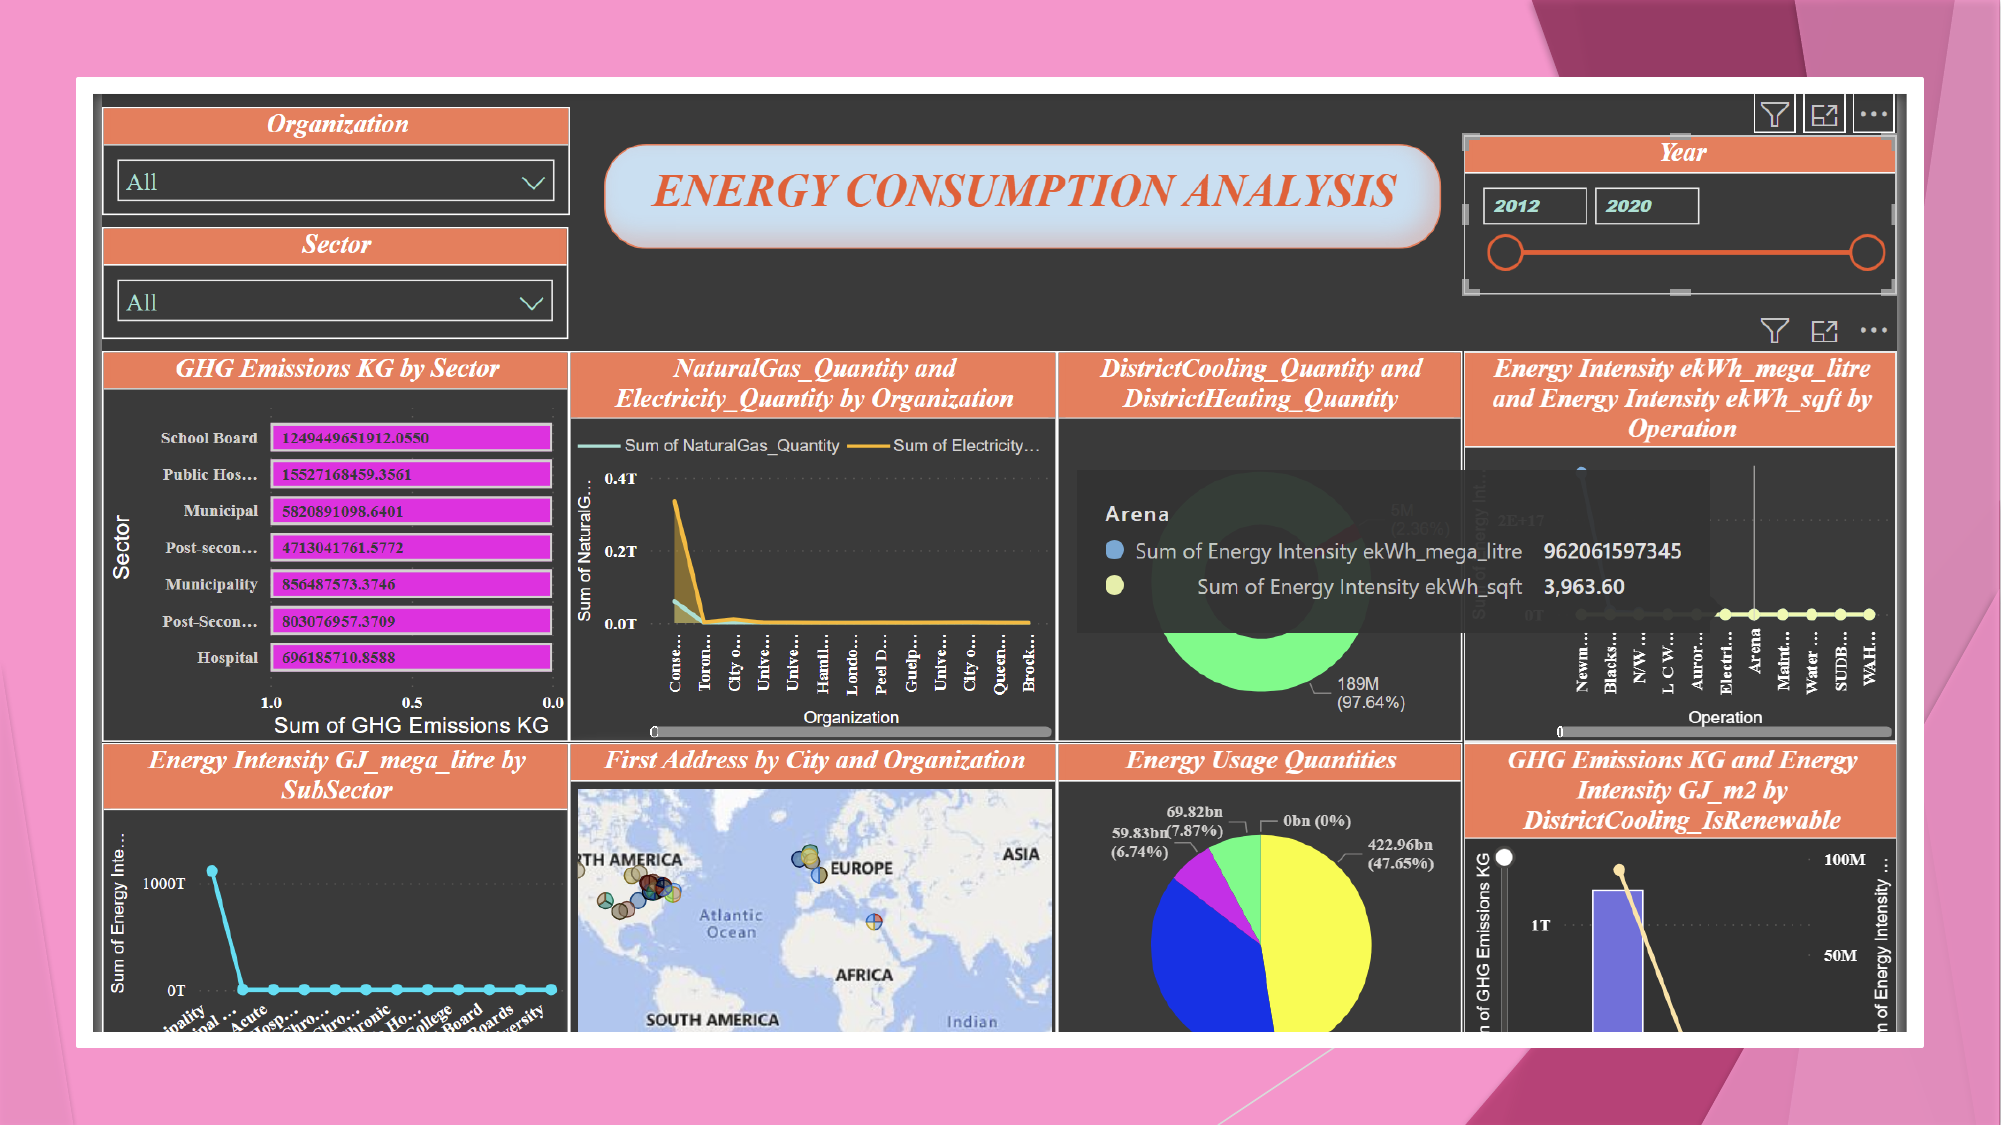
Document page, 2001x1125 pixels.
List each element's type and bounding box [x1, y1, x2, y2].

picture [92, 93, 1908, 1032]
text_box [0, 0, 2000, 1125]
